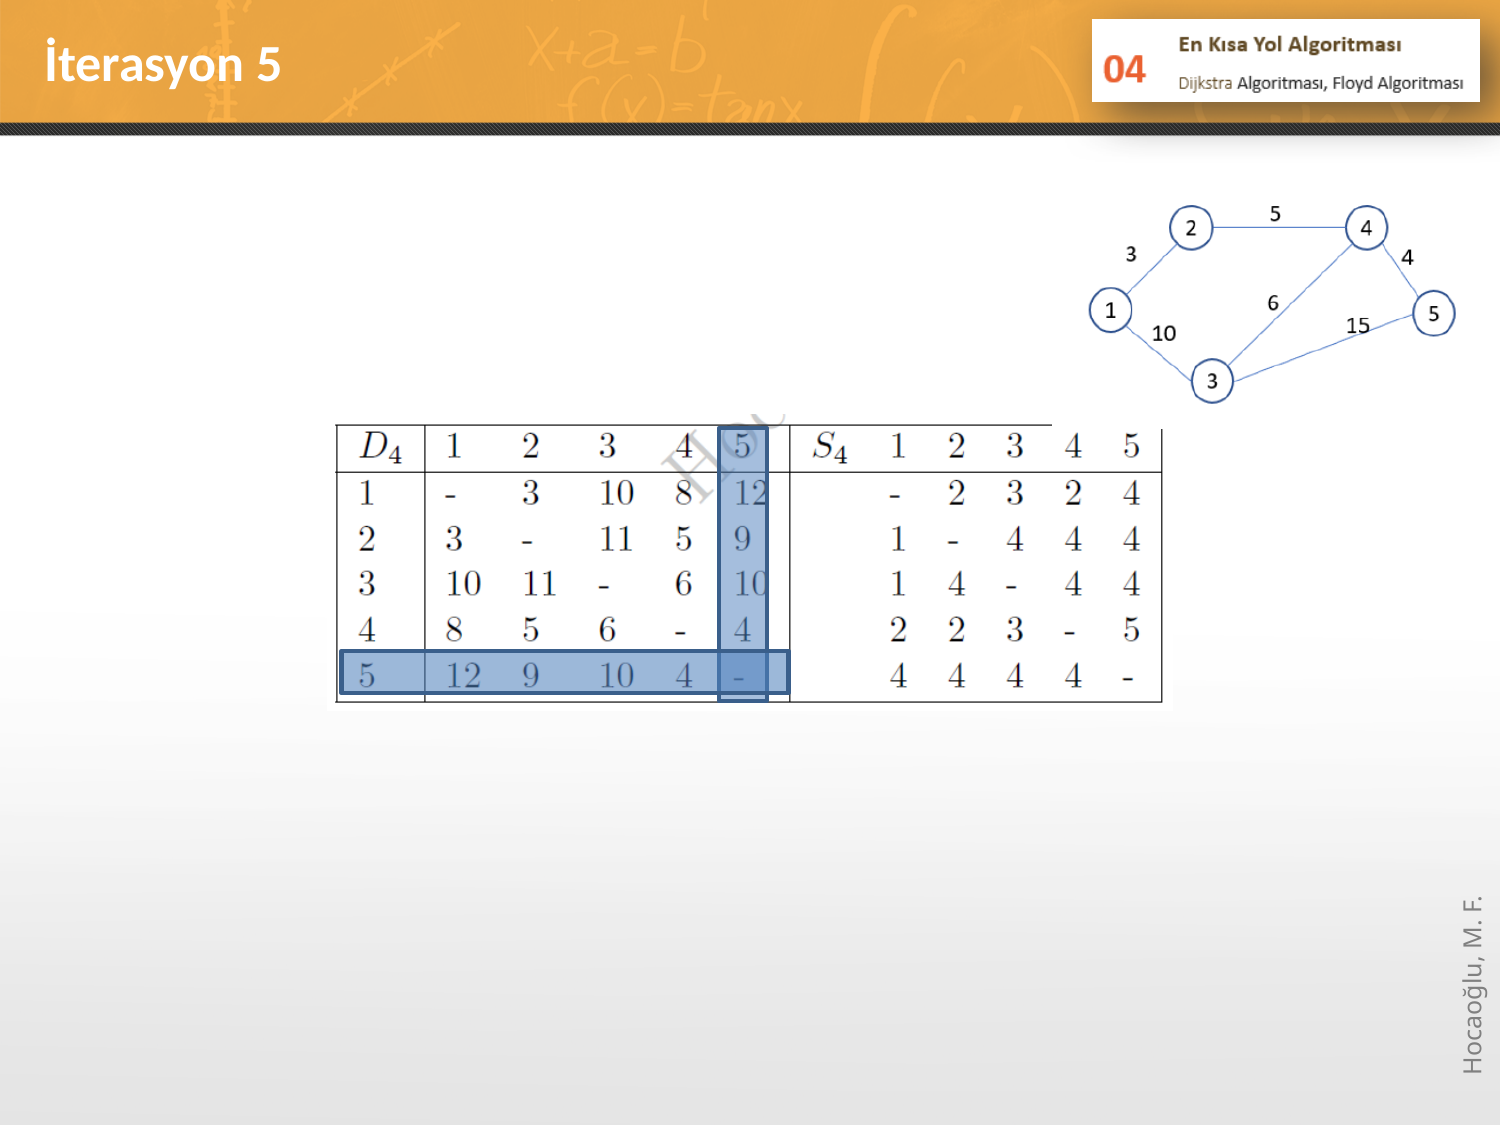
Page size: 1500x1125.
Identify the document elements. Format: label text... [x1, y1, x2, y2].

title İterasyon 5 [29, 0, 1287, 126]
picture [0, 0, 1500, 1125]
